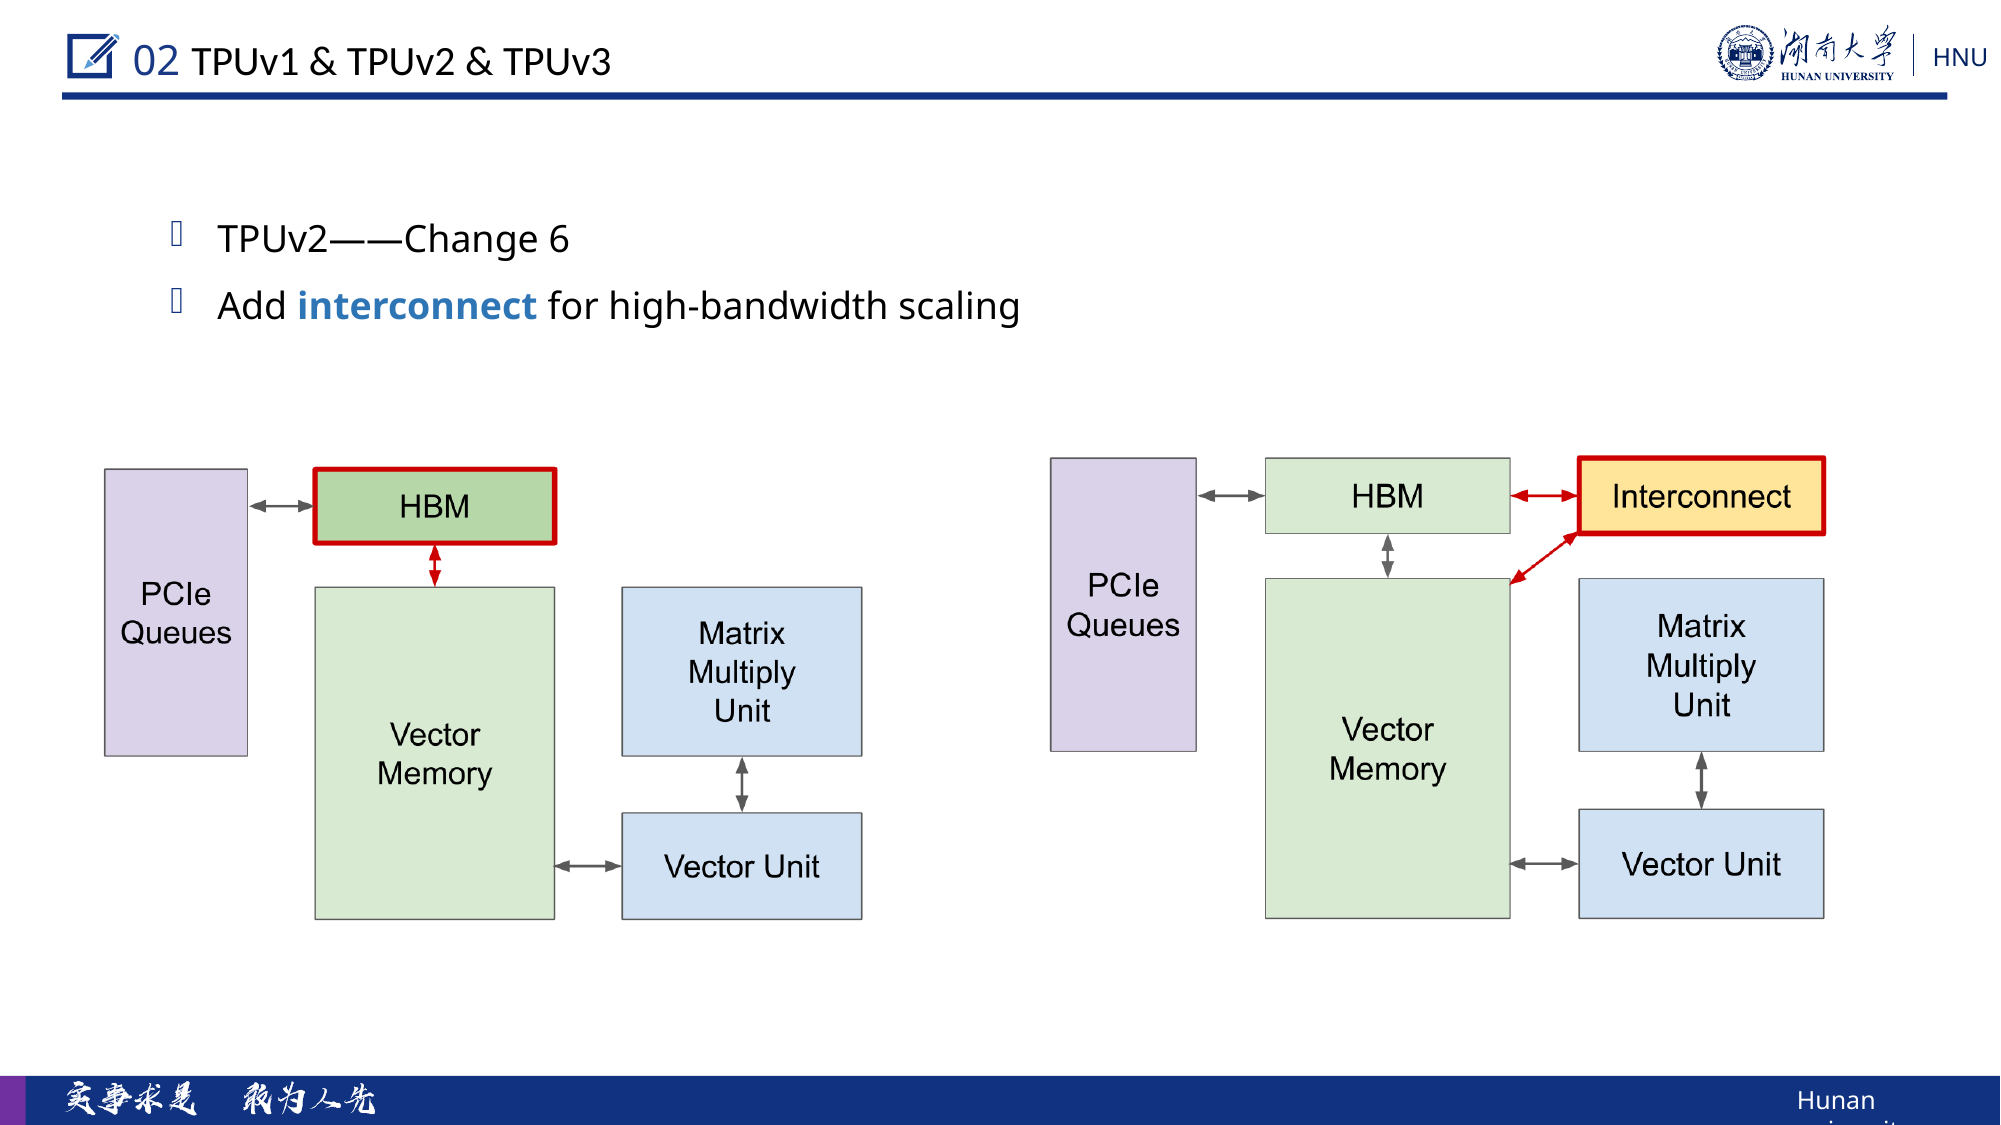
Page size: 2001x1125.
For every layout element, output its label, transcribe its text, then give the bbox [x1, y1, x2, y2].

text_box TPUv2——Change 6 Add interconnect for high-bandwidth scaling [155, 184, 1656, 335]
picture [1024, 438, 1840, 935]
picture [91, 455, 870, 935]
text_box 02 TPUv1 & TPUv2 & tpuv3 [117, 25, 638, 91]
picture [7, 1065, 432, 1125]
